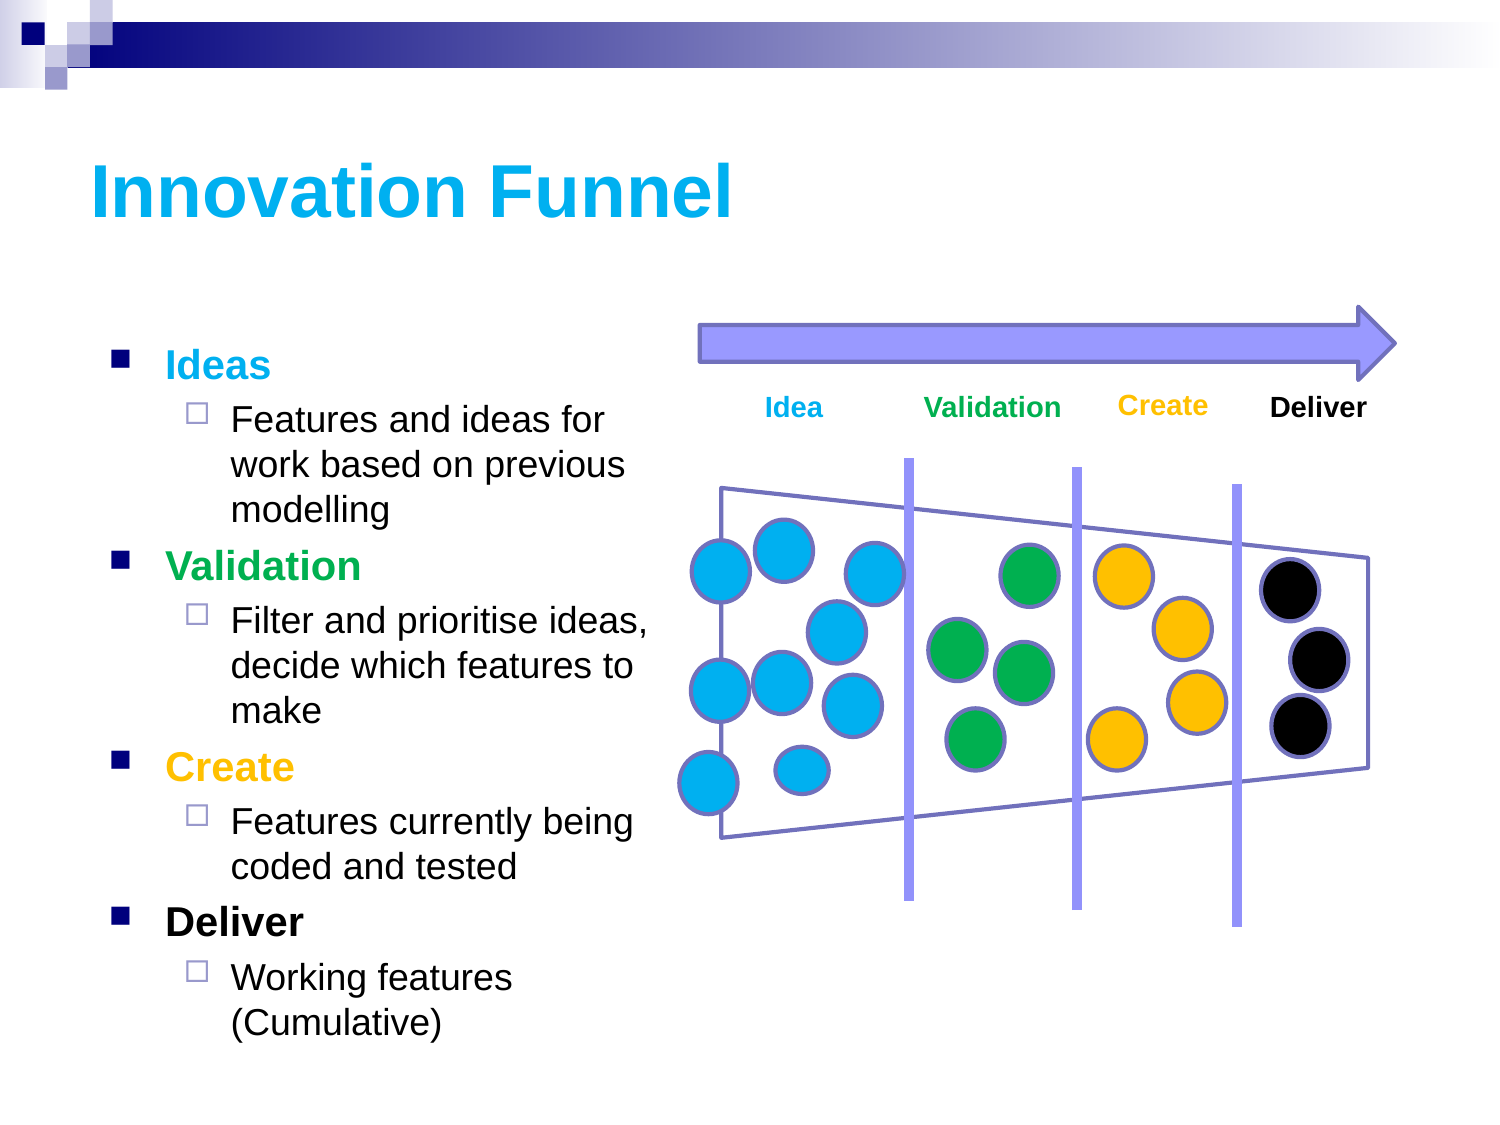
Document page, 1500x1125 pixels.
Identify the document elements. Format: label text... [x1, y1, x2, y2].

list Ideas Features and ideas for work based on previous modelling Validation Filter and prioritise ideas, decide which features to make Create Features currently being coded and tested Deliver Working features (Cumulative) [93, 330, 678, 940]
text_box [1165, 669, 1229, 736]
text_box [998, 542, 1061, 610]
text_box Create [1102, 378, 1238, 429]
text_box [688, 657, 752, 724]
text_box [750, 649, 814, 717]
text_box Validation [908, 380, 1106, 431]
text_box [677, 749, 740, 817]
text_box Idea [750, 380, 841, 431]
text_box [843, 540, 904, 608]
text_box [914, 506, 1072, 820]
text_box [752, 517, 816, 584]
text_box [944, 706, 1007, 773]
text_box [1082, 524, 1232, 801]
text_box [689, 538, 753, 605]
text_box [1092, 543, 1156, 610]
text_box [821, 672, 885, 740]
text_box [1242, 542, 1371, 784]
text_box [992, 639, 1056, 707]
text_box [1269, 692, 1332, 760]
text_box [697, 304, 1397, 382]
text_box [719, 485, 904, 840]
text_box [1288, 626, 1351, 694]
text_box [805, 599, 869, 666]
text_box [1258, 556, 1322, 624]
text_box Deliver [1254, 380, 1405, 431]
text_box [773, 744, 831, 797]
text_box [926, 616, 989, 684]
text_box [1151, 595, 1214, 663]
text_box [1085, 706, 1149, 773]
title Innovation Funnel [75, 75, 1425, 300]
